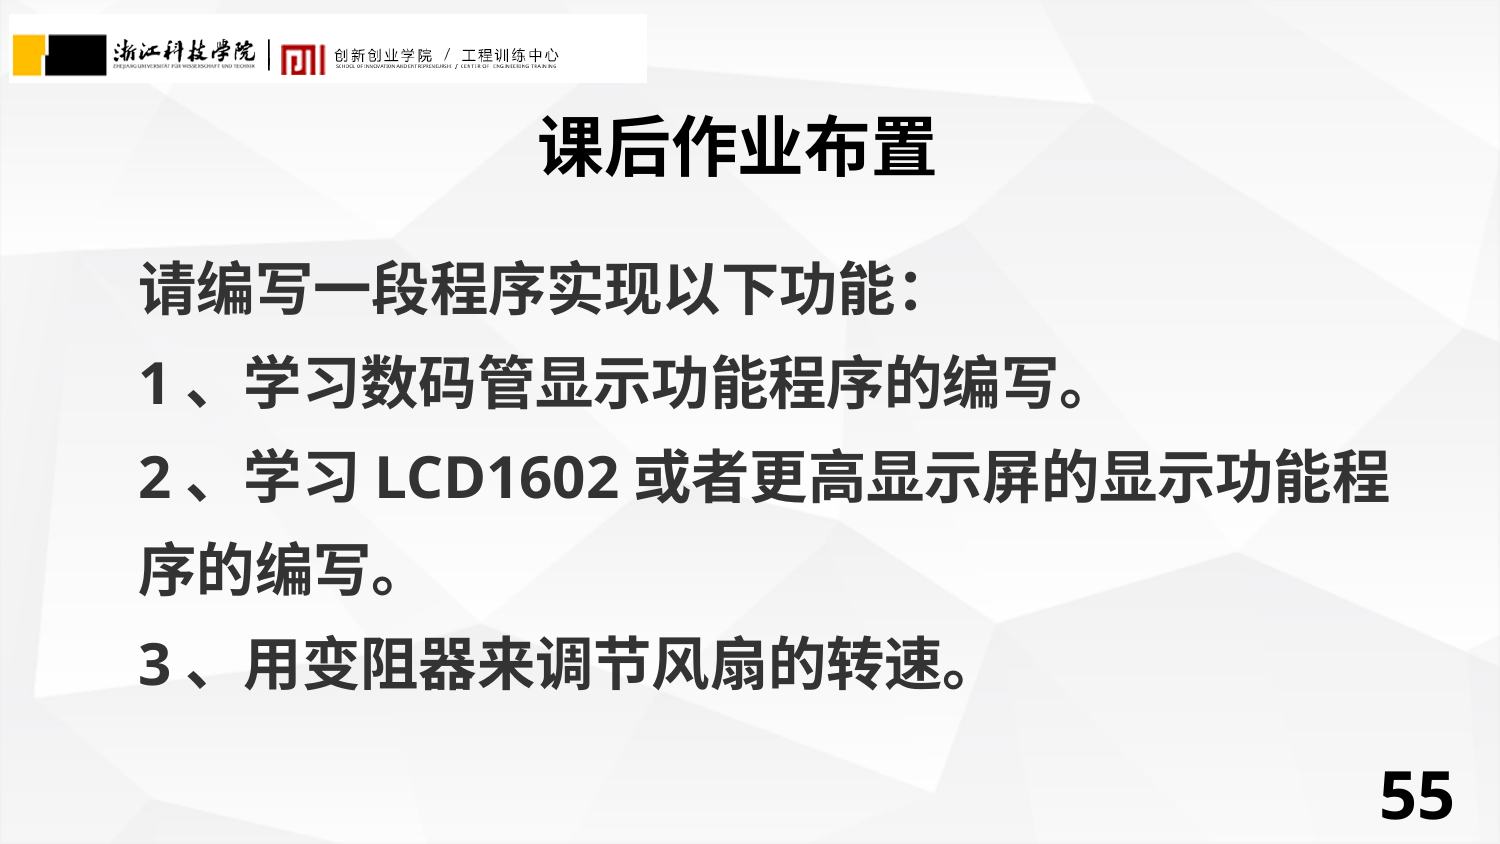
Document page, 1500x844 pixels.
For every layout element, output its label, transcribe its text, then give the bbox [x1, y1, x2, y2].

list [8, 14, 647, 84]
text_box 请编写一段程序实现以下功能： 1、学习数码管显示功能程序的编写。 2、学习LCD1602或者更高显示屏的显示功能程序的编写。 3、用变阻器来调节风扇的转速。 [123, 220, 1444, 705]
text_box 课后作业布置 [419, 97, 1057, 192]
text_box 55 [1340, 745, 1496, 840]
picture [0, 0, 1500, 844]
